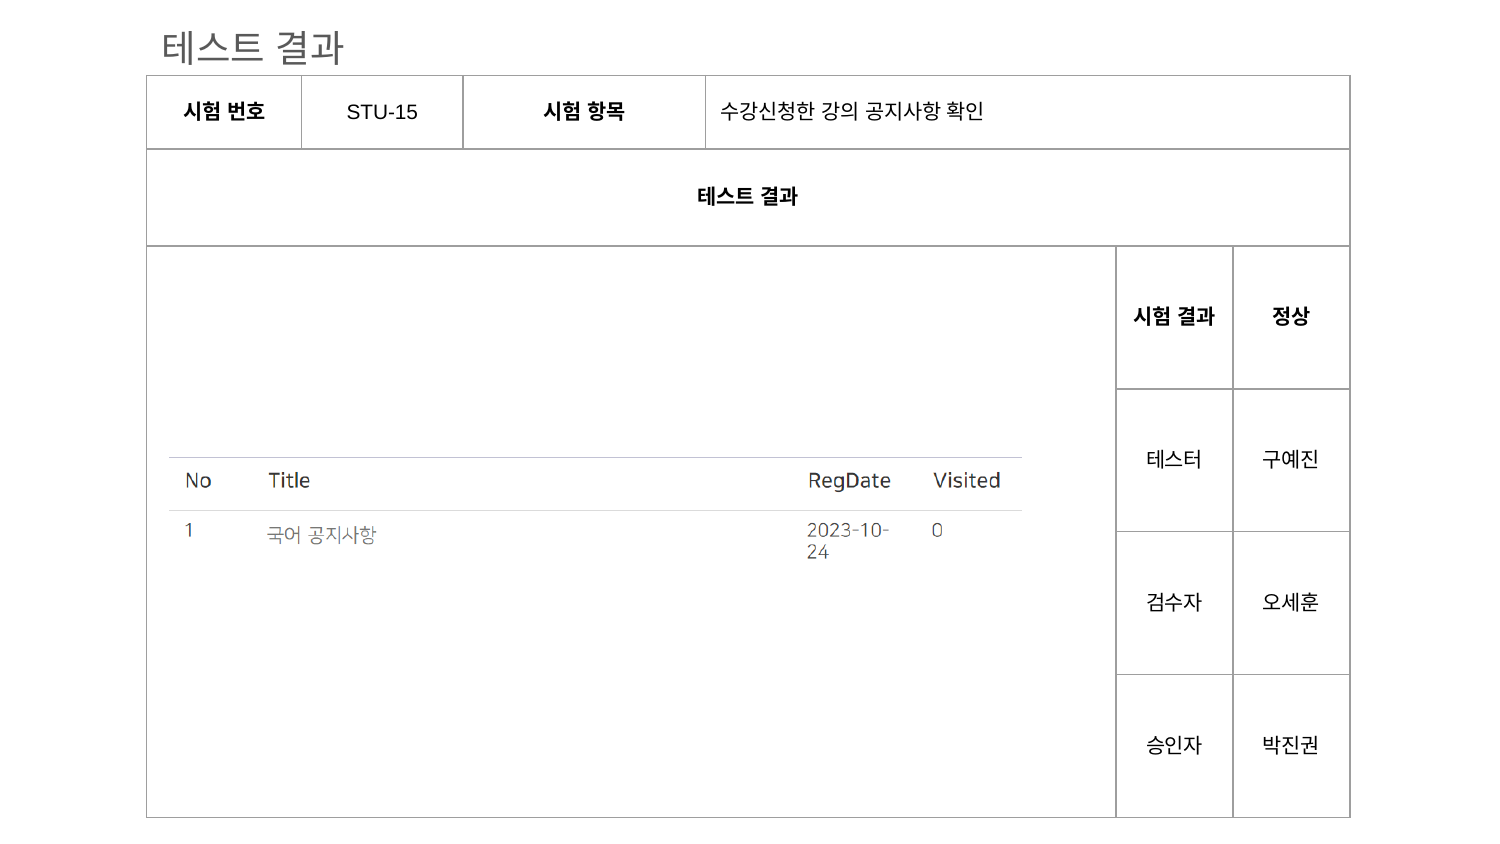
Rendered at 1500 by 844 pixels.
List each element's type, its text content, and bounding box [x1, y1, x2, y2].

table_cell 오세훈 [1234, 532, 1349, 674]
table_cell 정상 [1234, 247, 1349, 388]
table_cell 구예진 [1234, 390, 1349, 531]
subtitle 테스트 결과 [146, 3, 396, 69]
table_header 테스트 결과 [147, 150, 1349, 245]
table_cell 승인자 [1117, 675, 1232, 817]
picture [153, 421, 1049, 594]
table_cell 검수자 [1117, 532, 1232, 674]
table_cell 시험 결과 [1117, 247, 1232, 388]
table_header 시험 항목 [464, 76, 705, 148]
table_cell 테스터 [1117, 390, 1232, 531]
table_cell [147, 247, 1115, 817]
table_header 시험 번호 [147, 76, 301, 148]
table_header 수강신청한 강의 공지사항 확인 [706, 76, 1349, 148]
table_header STU-15 [302, 76, 462, 148]
table_cell 박진권 [1234, 675, 1349, 817]
